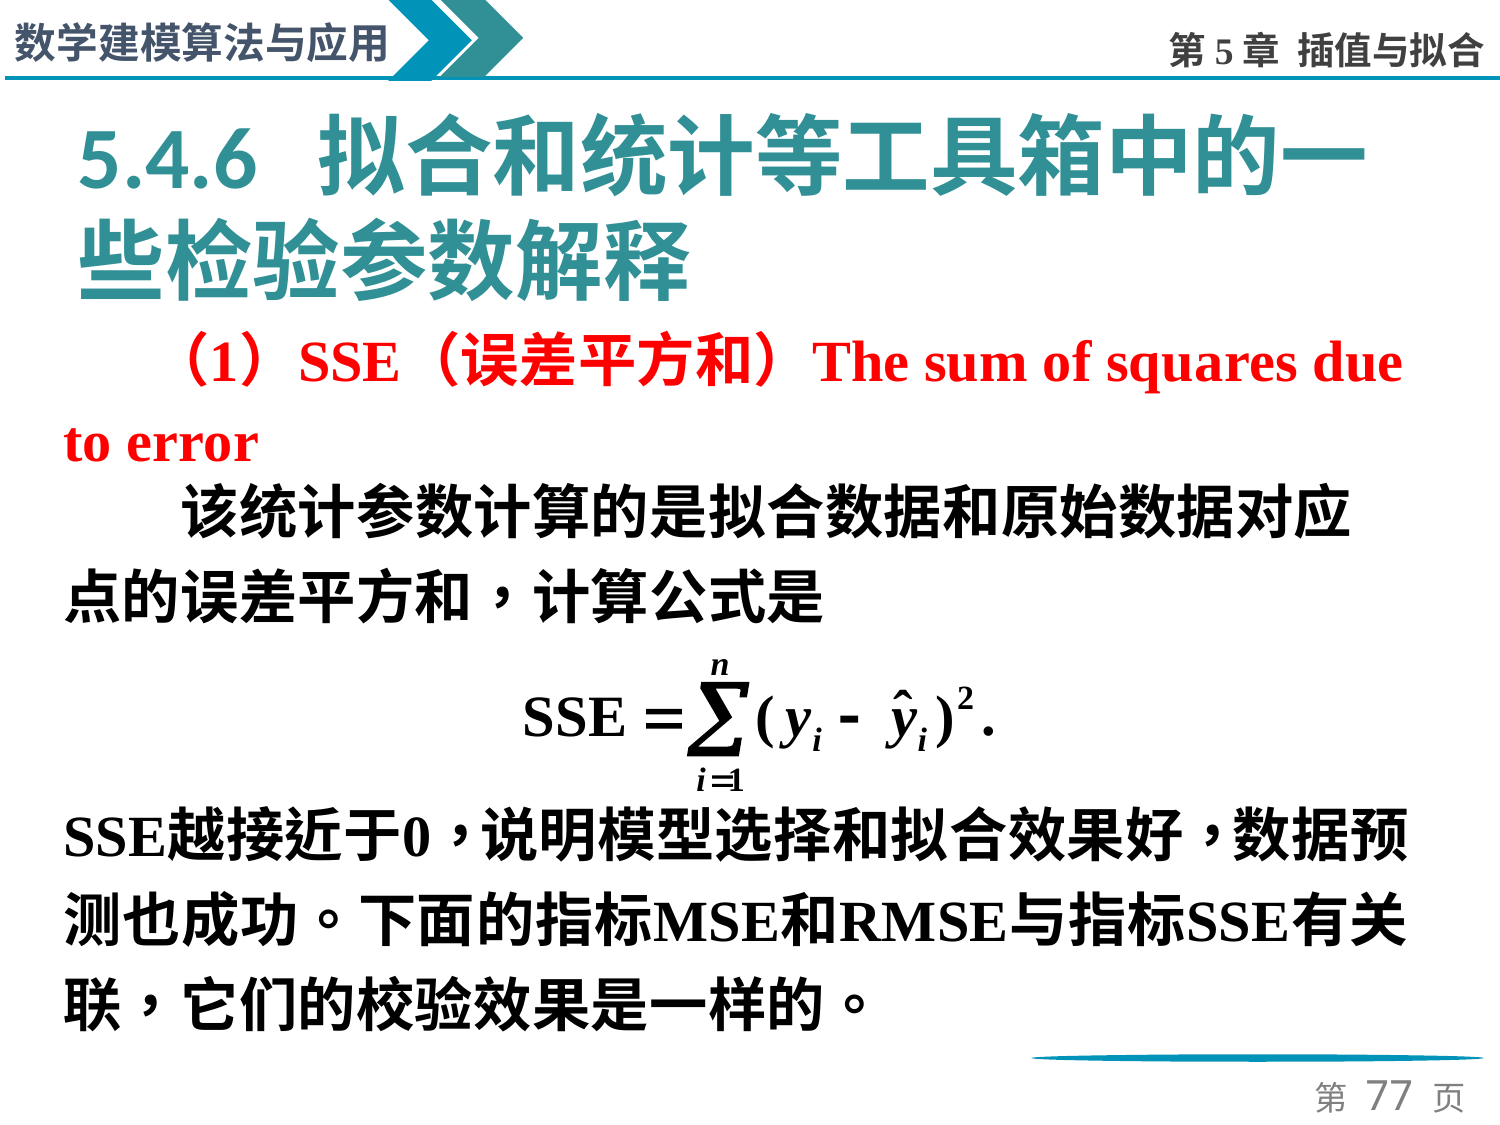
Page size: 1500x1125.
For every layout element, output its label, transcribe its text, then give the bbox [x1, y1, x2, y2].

text_box 5.4.6 拟合和统计等工具箱中的一些检验参数解释 [63, 94, 1461, 319]
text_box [63, 321, 1407, 1085]
